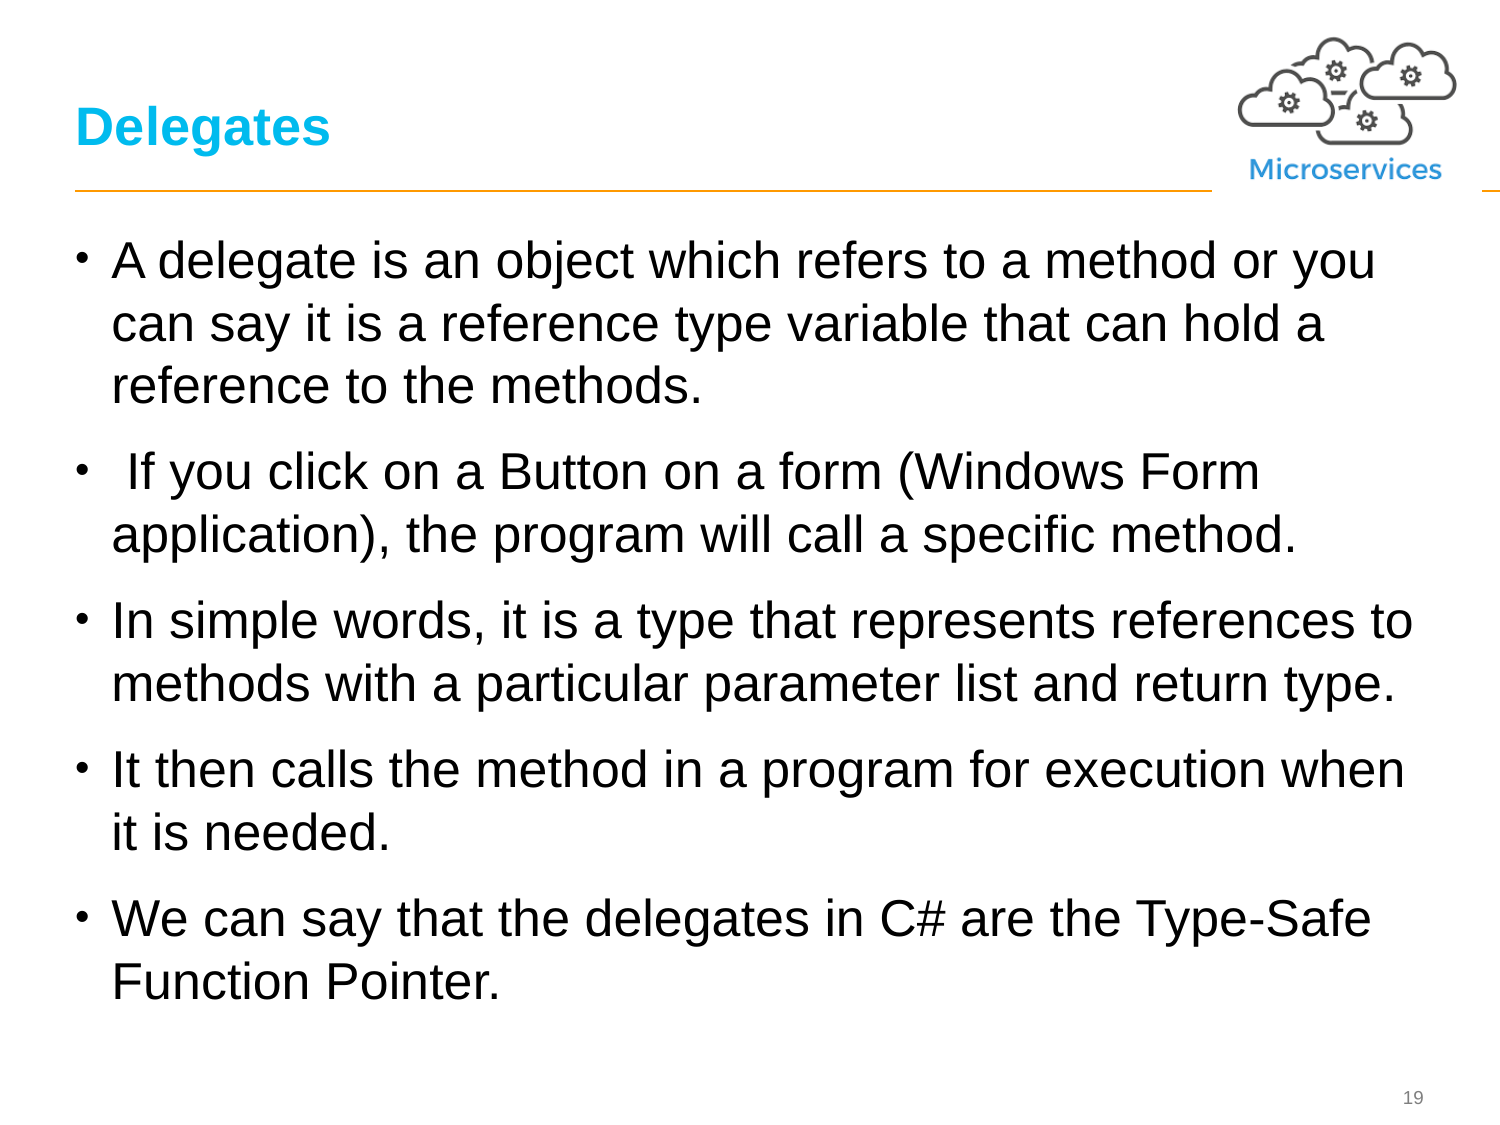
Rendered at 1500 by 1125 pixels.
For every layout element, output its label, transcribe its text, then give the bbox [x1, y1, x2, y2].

picture [1212, 1, 1482, 203]
list A delegate is an object which refers to a method or you can say it is a reference type variable that can hold a reference to the methods. If you click on a Button on a form (Windows Form application), the program will call a specific method. In simple words, it is a type that represents references to methods with a particular parameter list and return type. It then calls the method in a program for execution when it is needed. We can say that the delegates in C# are the Type-Safe Function Pointer. [75, 226, 1425, 1075]
title Delegates [75, 27, 1422, 157]
